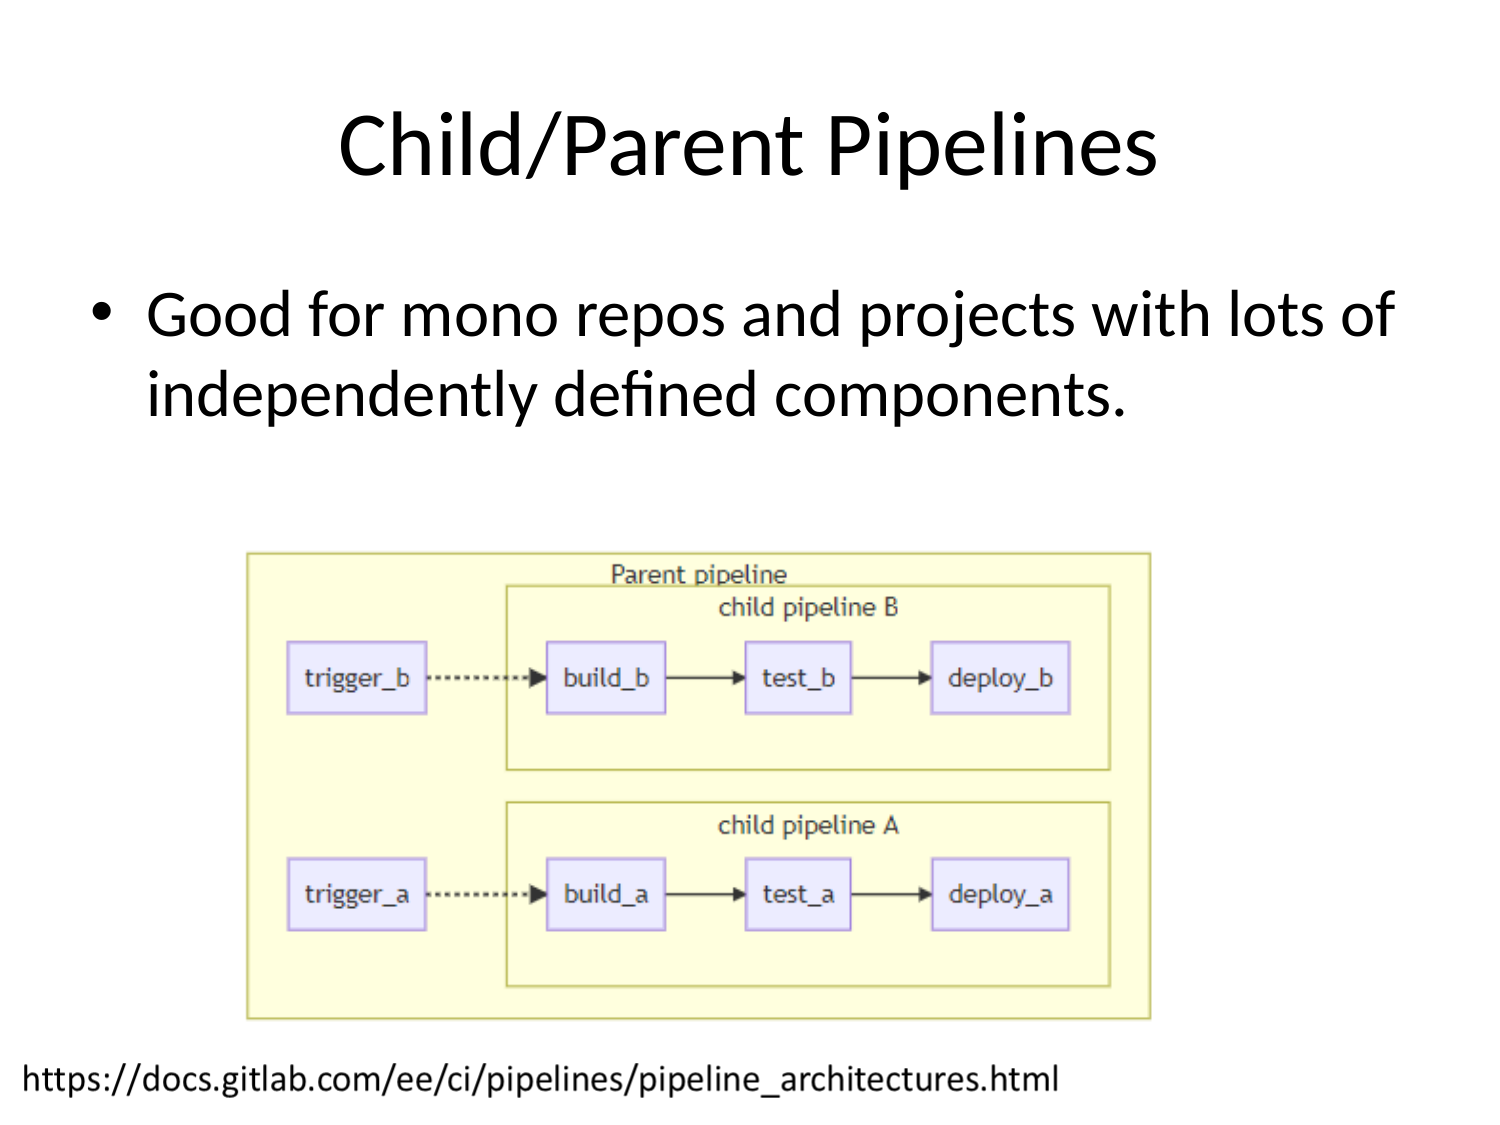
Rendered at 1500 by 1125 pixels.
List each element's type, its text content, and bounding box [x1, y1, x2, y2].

list Good for mono repos and projects with lots of independently defined components. [75, 262, 1425, 1005]
title Child/Parent Pipelines [75, 45, 1425, 233]
picture [0, 1042, 1500, 1125]
picture [218, 514, 1191, 1037]
